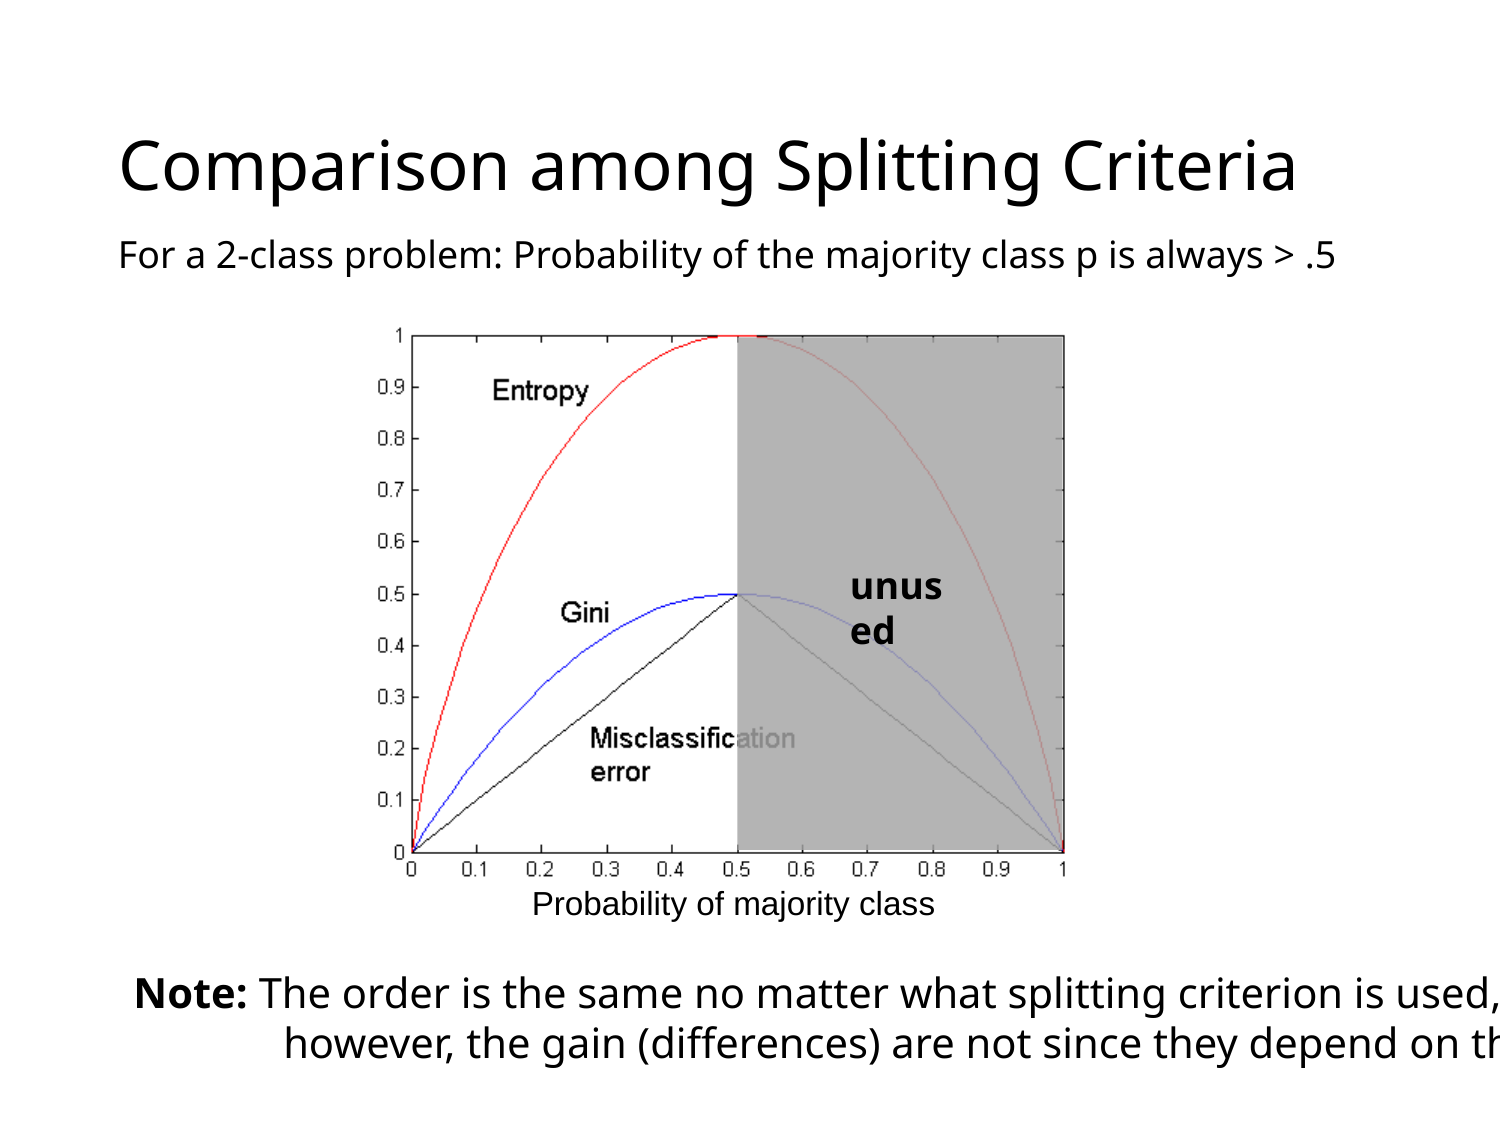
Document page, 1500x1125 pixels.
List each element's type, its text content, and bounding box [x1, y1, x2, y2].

text_box Note: The order is the same no matter what splitting criterion is used, however, the gain (differences) are not since they depend on the slope. [118, 959, 1373, 1094]
text_box For a 2-class problem: Probability of the majority class p is always > .5 [103, 222, 1375, 284]
title Comparison among Splitting Criteria [103, 59, 1397, 278]
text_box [302, 287, 1143, 923]
